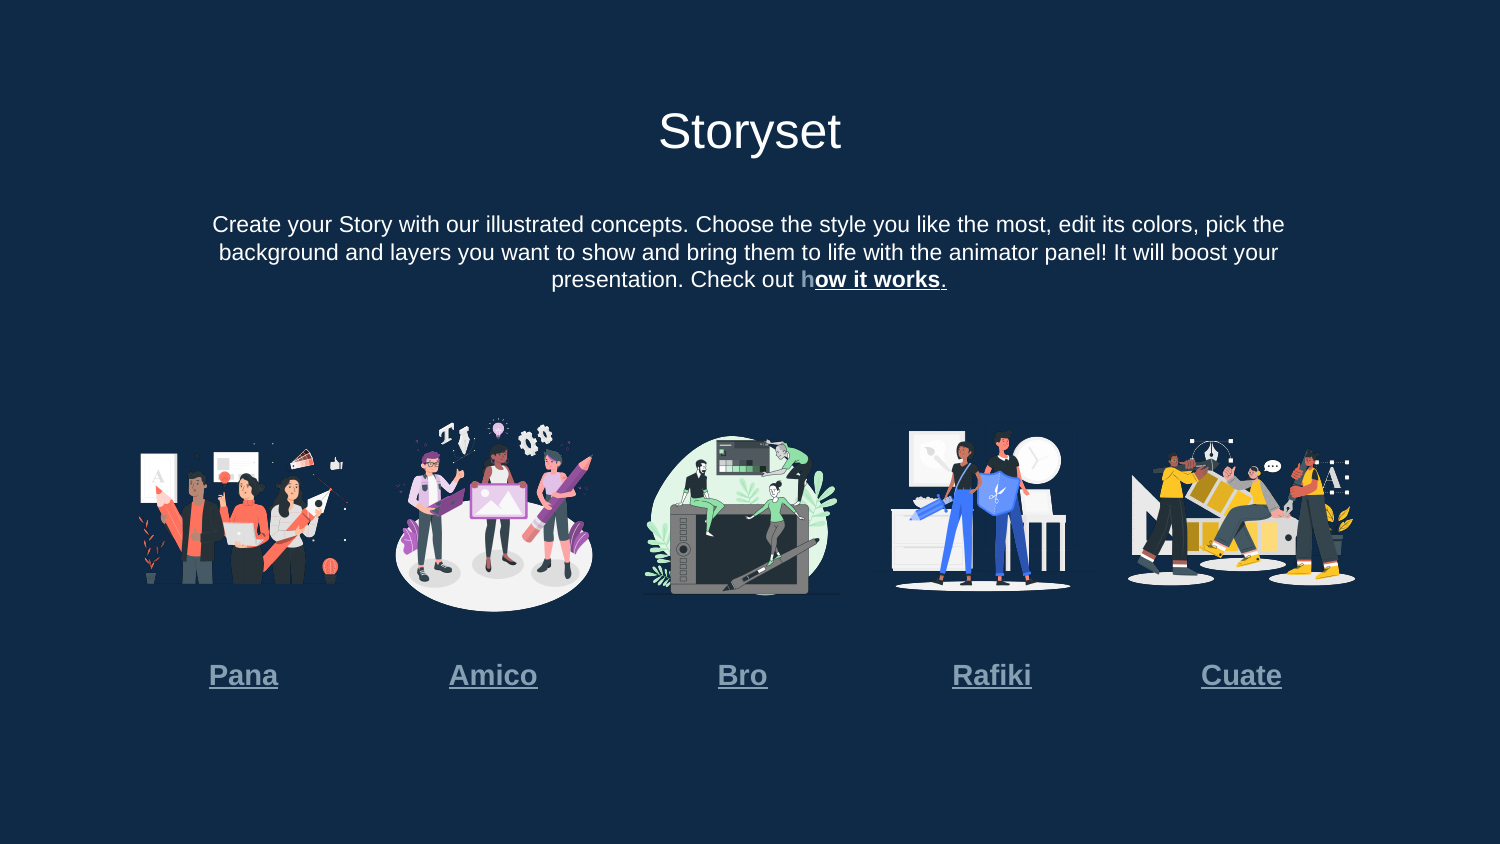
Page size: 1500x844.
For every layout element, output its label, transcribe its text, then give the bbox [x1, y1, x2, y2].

picture [625, 412, 852, 610]
title Storyset [117, 83, 1383, 163]
picture [389, 406, 599, 616]
text_box Rafiki [893, 646, 1091, 697]
text_box Create your Story with our illustrated concepts. Choose the style you like the most, edit its colors, pick the background and layers you want to show and bring them to life with the animator panel! It will boost your presentation. Check out how it works. [144, 194, 1354, 335]
text_box Pana [144, 646, 343, 697]
picture [870, 419, 1096, 604]
picture [1101, 412, 1382, 610]
text_box Bro [643, 646, 842, 697]
picture [118, 427, 369, 595]
text_box Amico [394, 646, 592, 697]
text_box Cuate [1142, 646, 1341, 697]
